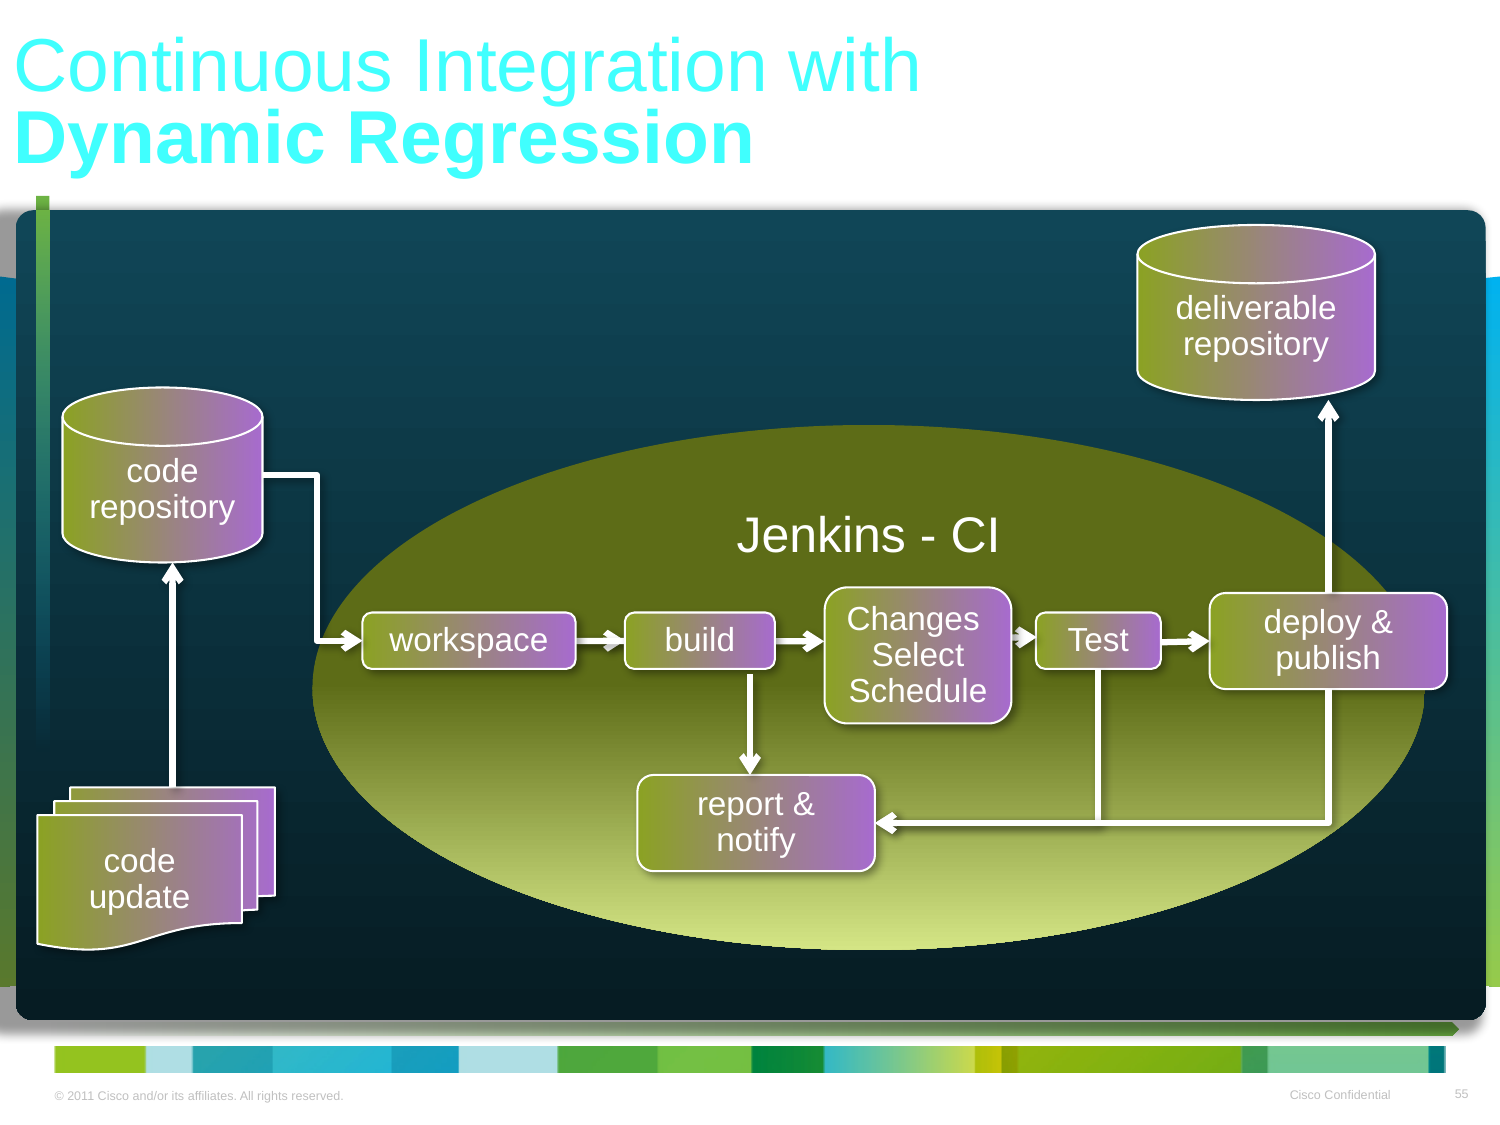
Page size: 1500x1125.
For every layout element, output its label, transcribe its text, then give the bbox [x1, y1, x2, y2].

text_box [909, 634, 1029, 859]
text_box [1034, 529, 1169, 984]
picture [54, 1046, 1446, 1073]
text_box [262, 474, 363, 642]
title Continuous Integration with Dynamic Regression [0, 27, 1500, 165]
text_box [37, 224, 1448, 951]
